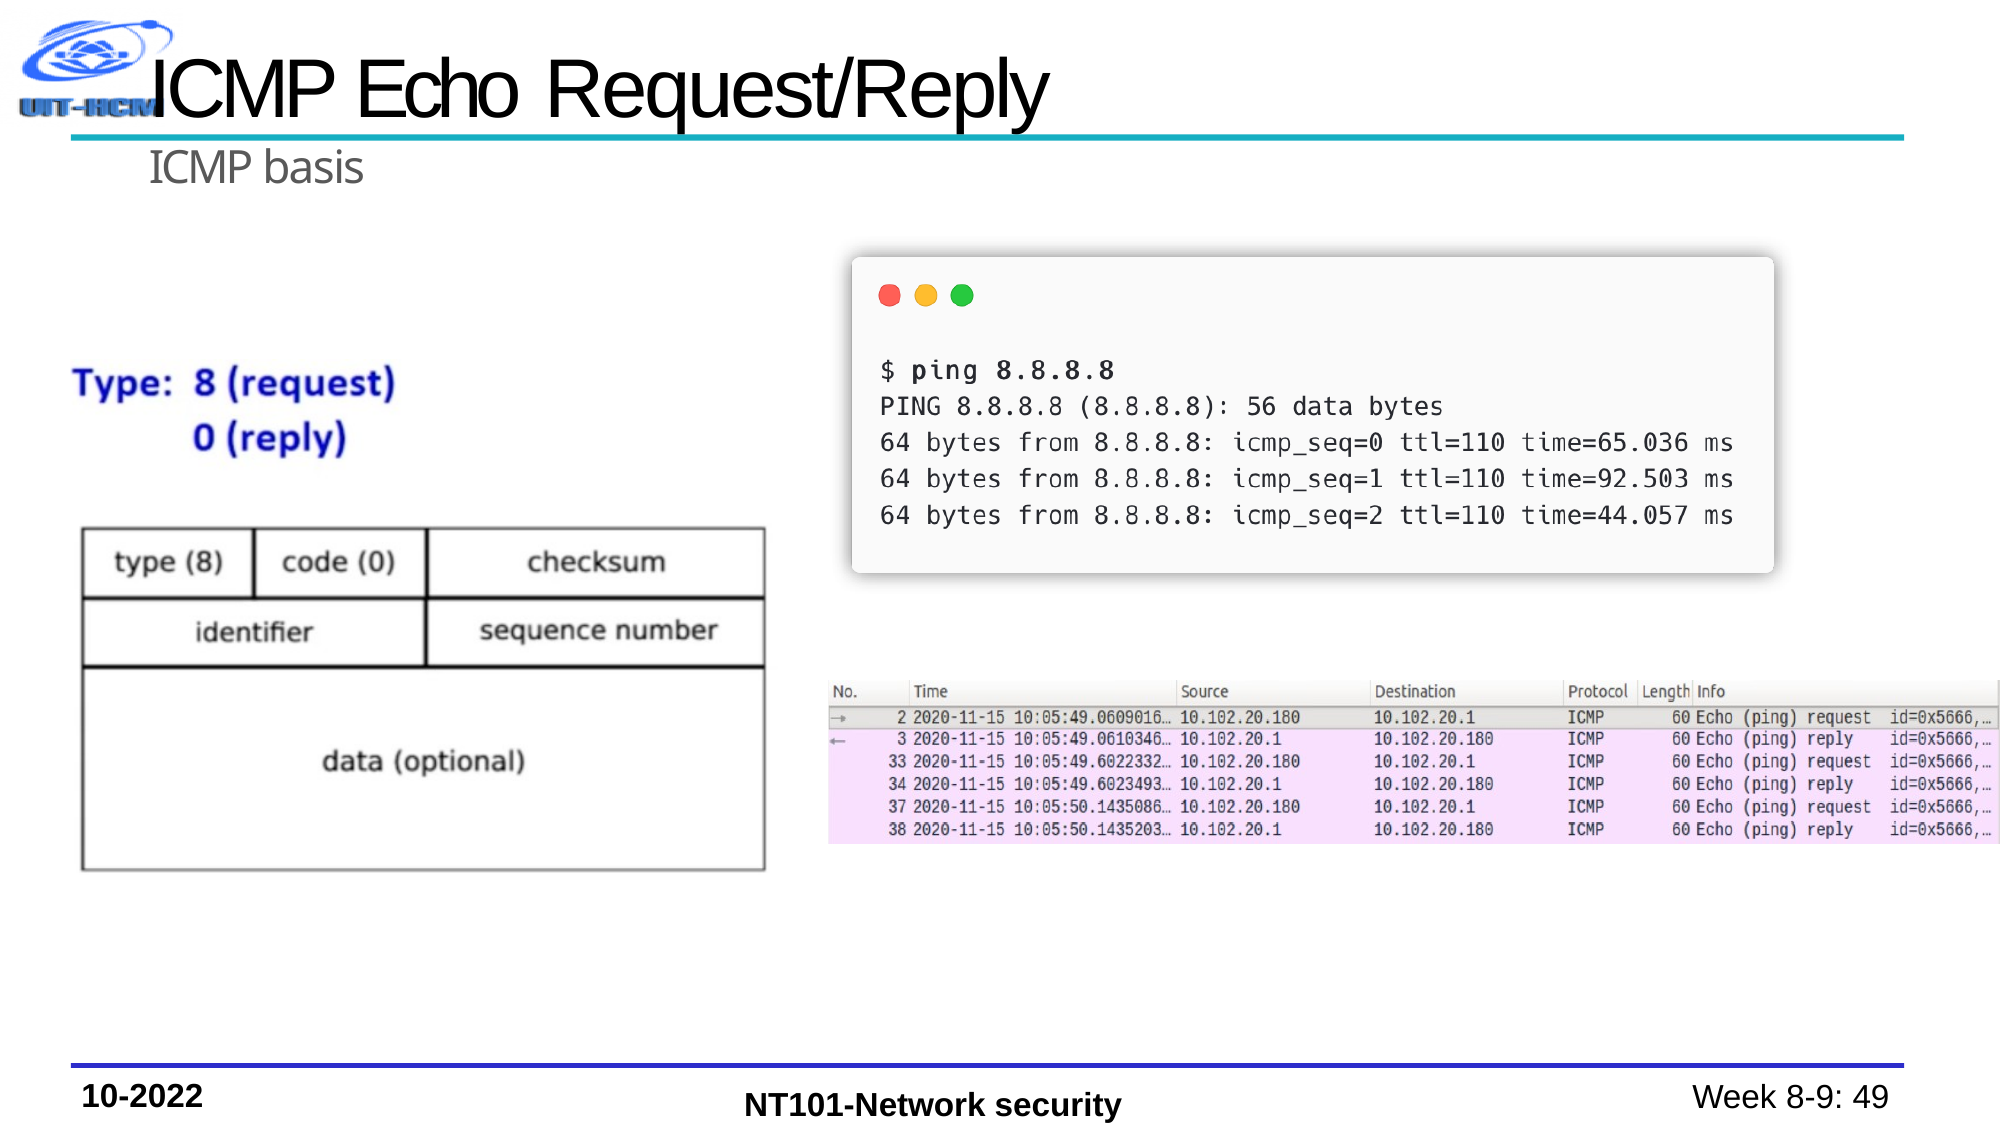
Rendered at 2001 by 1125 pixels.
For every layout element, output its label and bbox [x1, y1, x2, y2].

text_box [828, 680, 2000, 844]
title [146, 11, 1163, 207]
picture [0, 8, 193, 127]
text_box [70, 359, 778, 875]
text_box [804, 217, 1821, 612]
